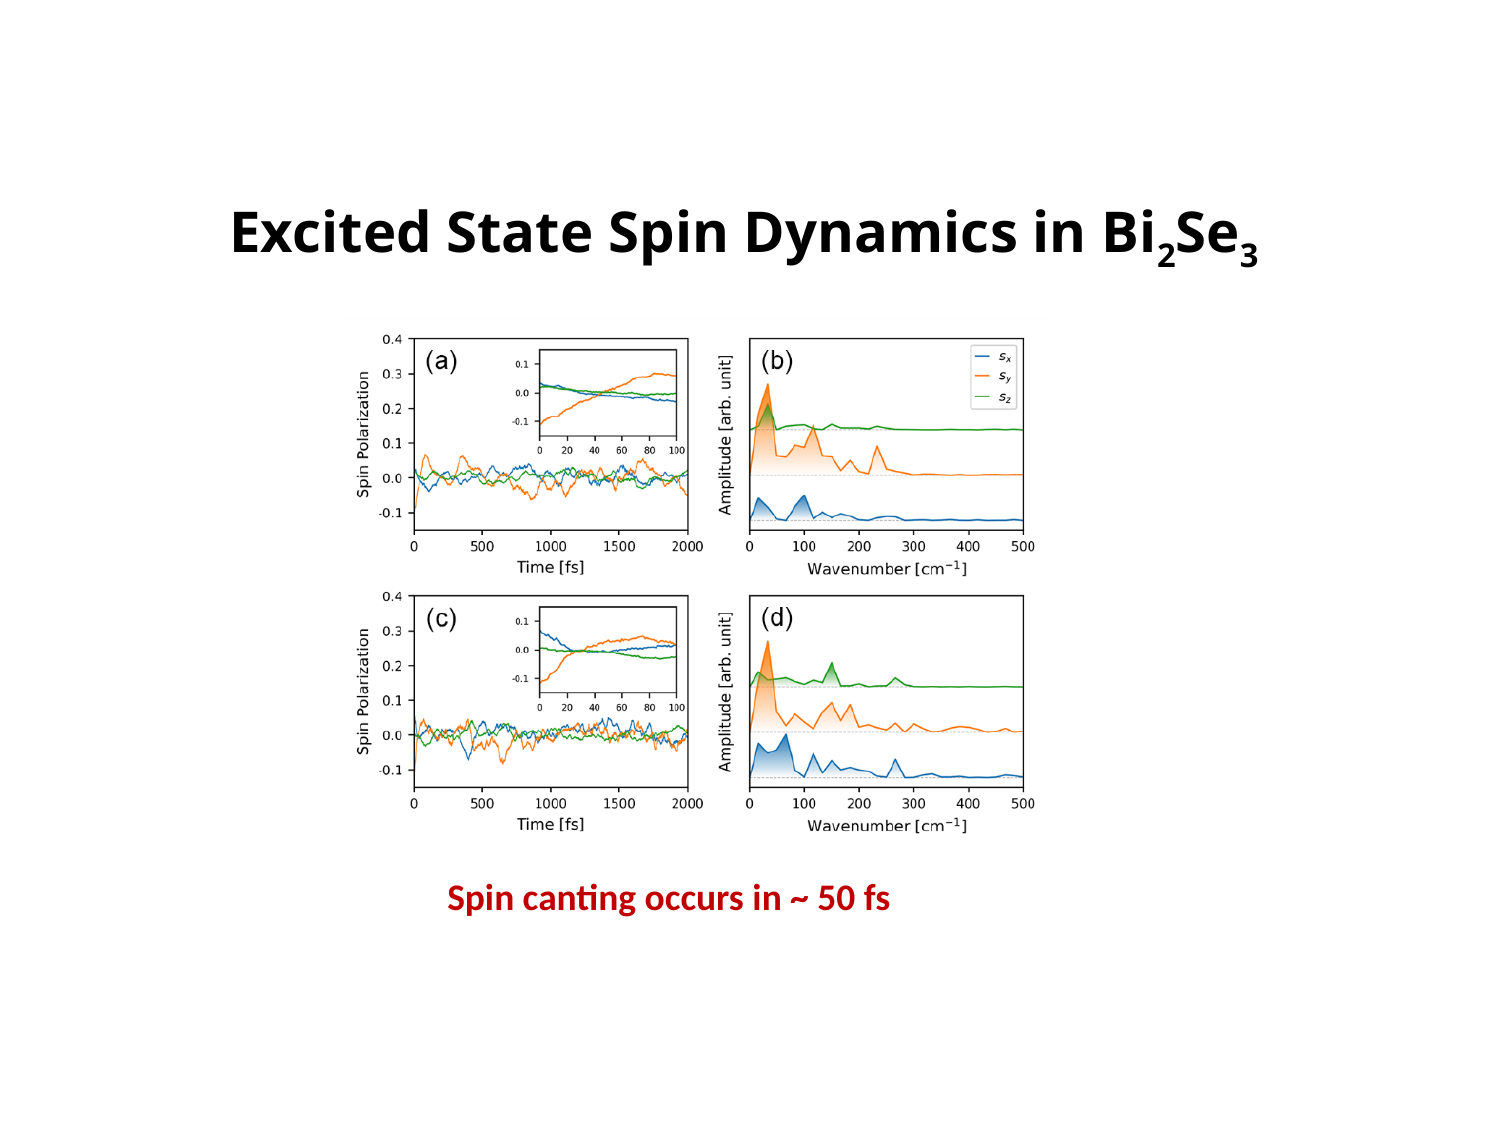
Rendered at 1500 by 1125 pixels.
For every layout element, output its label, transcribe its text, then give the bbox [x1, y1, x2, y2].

text_box Excited State Spin Dynamics in Bi2Se3 [146, 189, 1342, 274]
text_box Spin canting occurs in ~ 50 fs [432, 865, 1015, 926]
picture [340, 317, 1050, 850]
